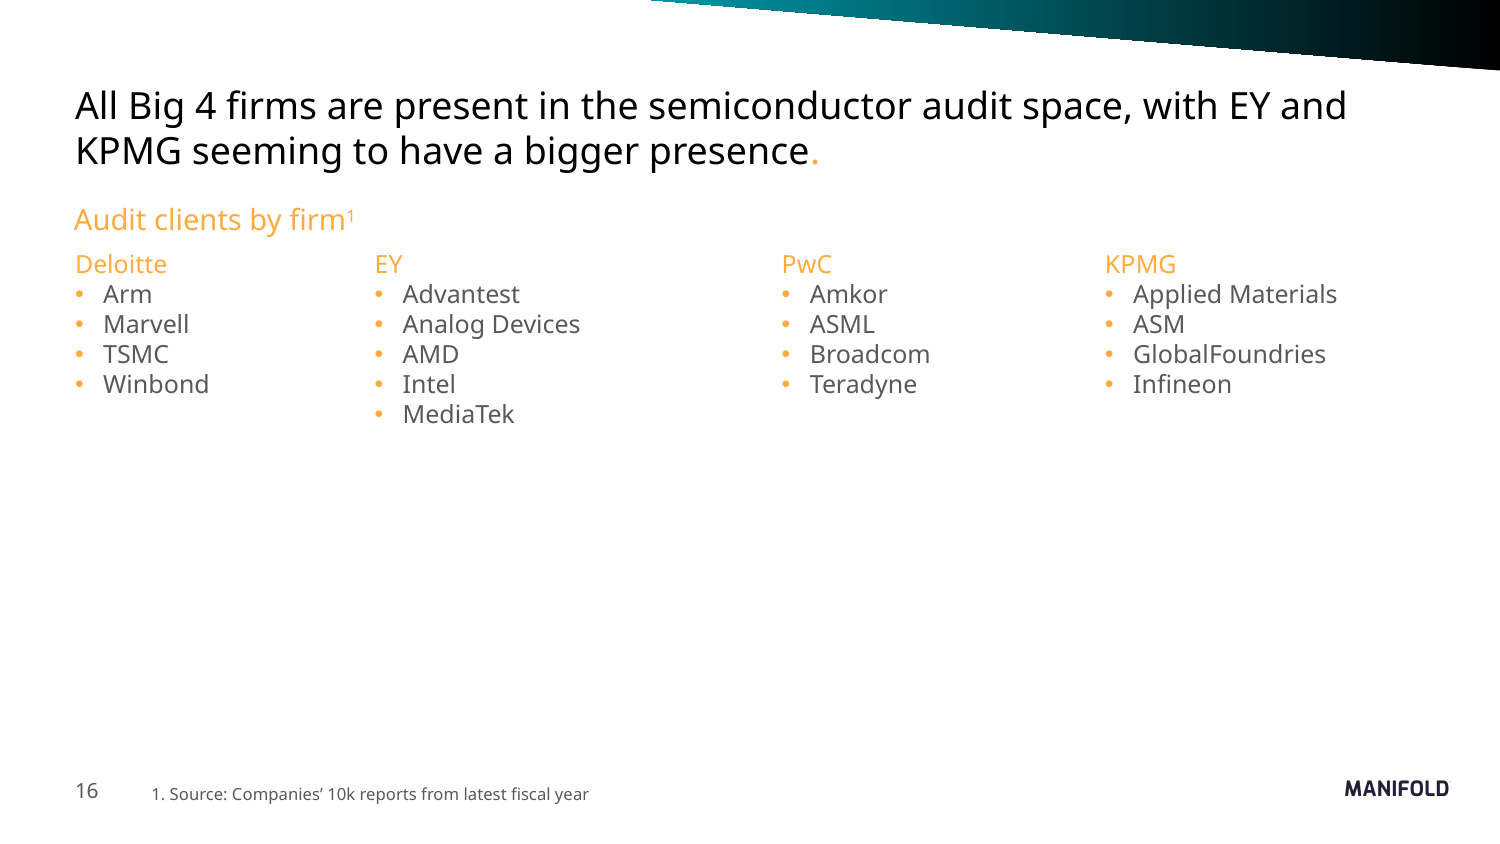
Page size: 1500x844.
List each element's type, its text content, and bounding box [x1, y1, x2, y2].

text_box EY Advantest Analog Devices AMD Intel MediaTek [374, 248, 713, 583]
text_box Audit clients by firm1 [59, 194, 829, 245]
text_box [651, 0, 1500, 71]
text_box 16 [74, 777, 136, 807]
text_box All Big 4 firms are present in the semiconductor audit space, with EY and KPMG seeming to have a bigger presence. [75, 81, 1434, 133]
text_box 1. Source: Companies’ 10k reports from latest fiscal year [136, 776, 1432, 812]
picture [1337, 777, 1451, 802]
text_box PwC Amkor ASML Broadcom Teradyne [781, 248, 1102, 583]
text_box KPMG Applied Materials ASM GlobalFoundries Infineon [1104, 248, 1425, 583]
text_box Deloitte Arm Marvell TSMC Winbond [74, 248, 374, 583]
